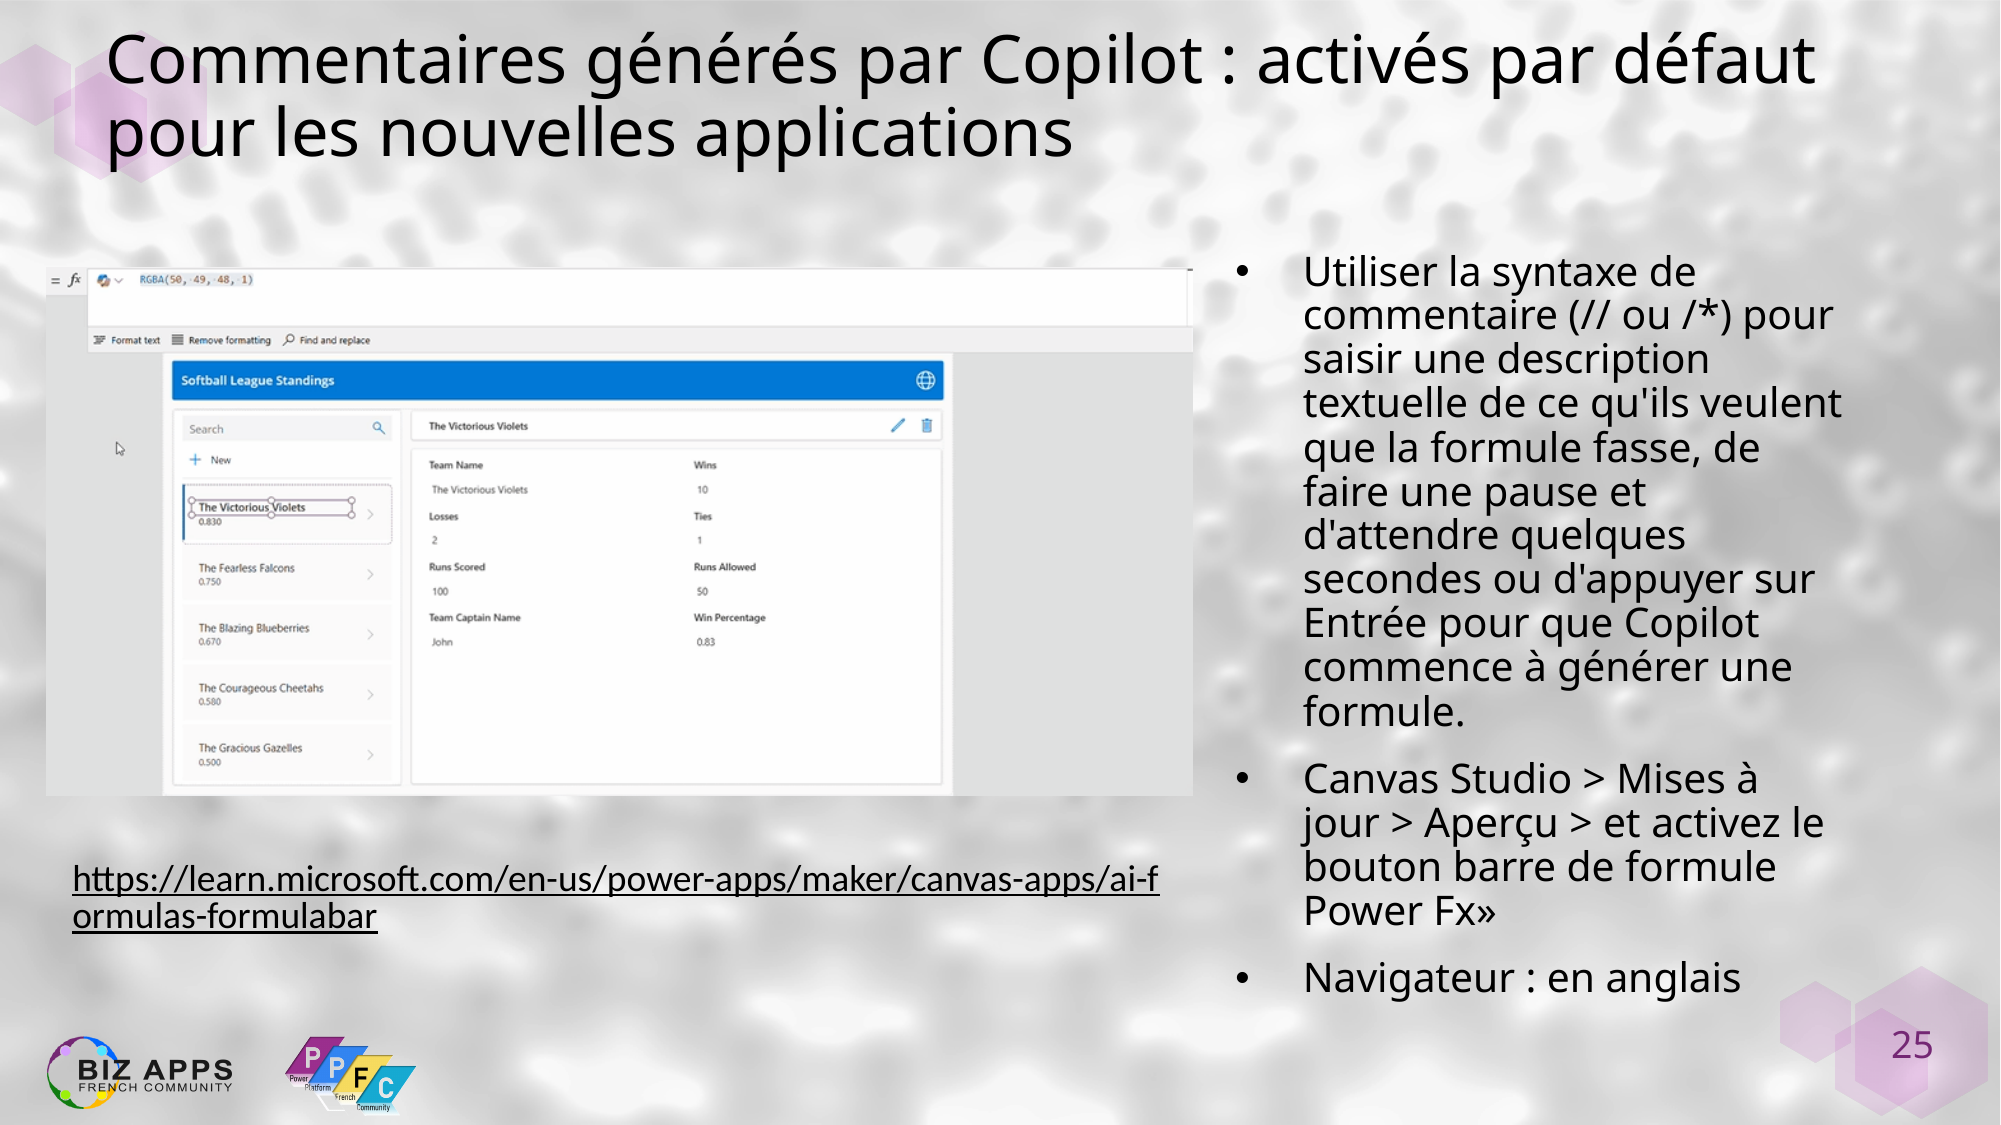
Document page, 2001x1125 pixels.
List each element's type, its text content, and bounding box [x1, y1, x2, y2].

slide_number 25 [1837, 1015, 1988, 1077]
picture [0, 0, 2001, 1125]
title Commentaires générés par Copilot : activés par défaut pour les nouvelles applications [90, 17, 1850, 180]
text_box https://learn.microsoft.com/en-us/power-apps/maker/canvas-apps/ai-formulas-formulabar [57, 846, 1182, 952]
list Utiliser la syntaxe de commentaire (// ou /*) pour saisir une description textuelle de ce qu'ils veulent que la formule fasse, de faire une pause et d'attendre quelques secondes ou d'appuyer sur Entrée pour que Copilot commence à générer une formule. Canvas Studio > Mises à jour > Aperçu > et activez le bouton barre de formule Power Fx» Navigateur : en anglais [1220, 243, 1863, 1014]
